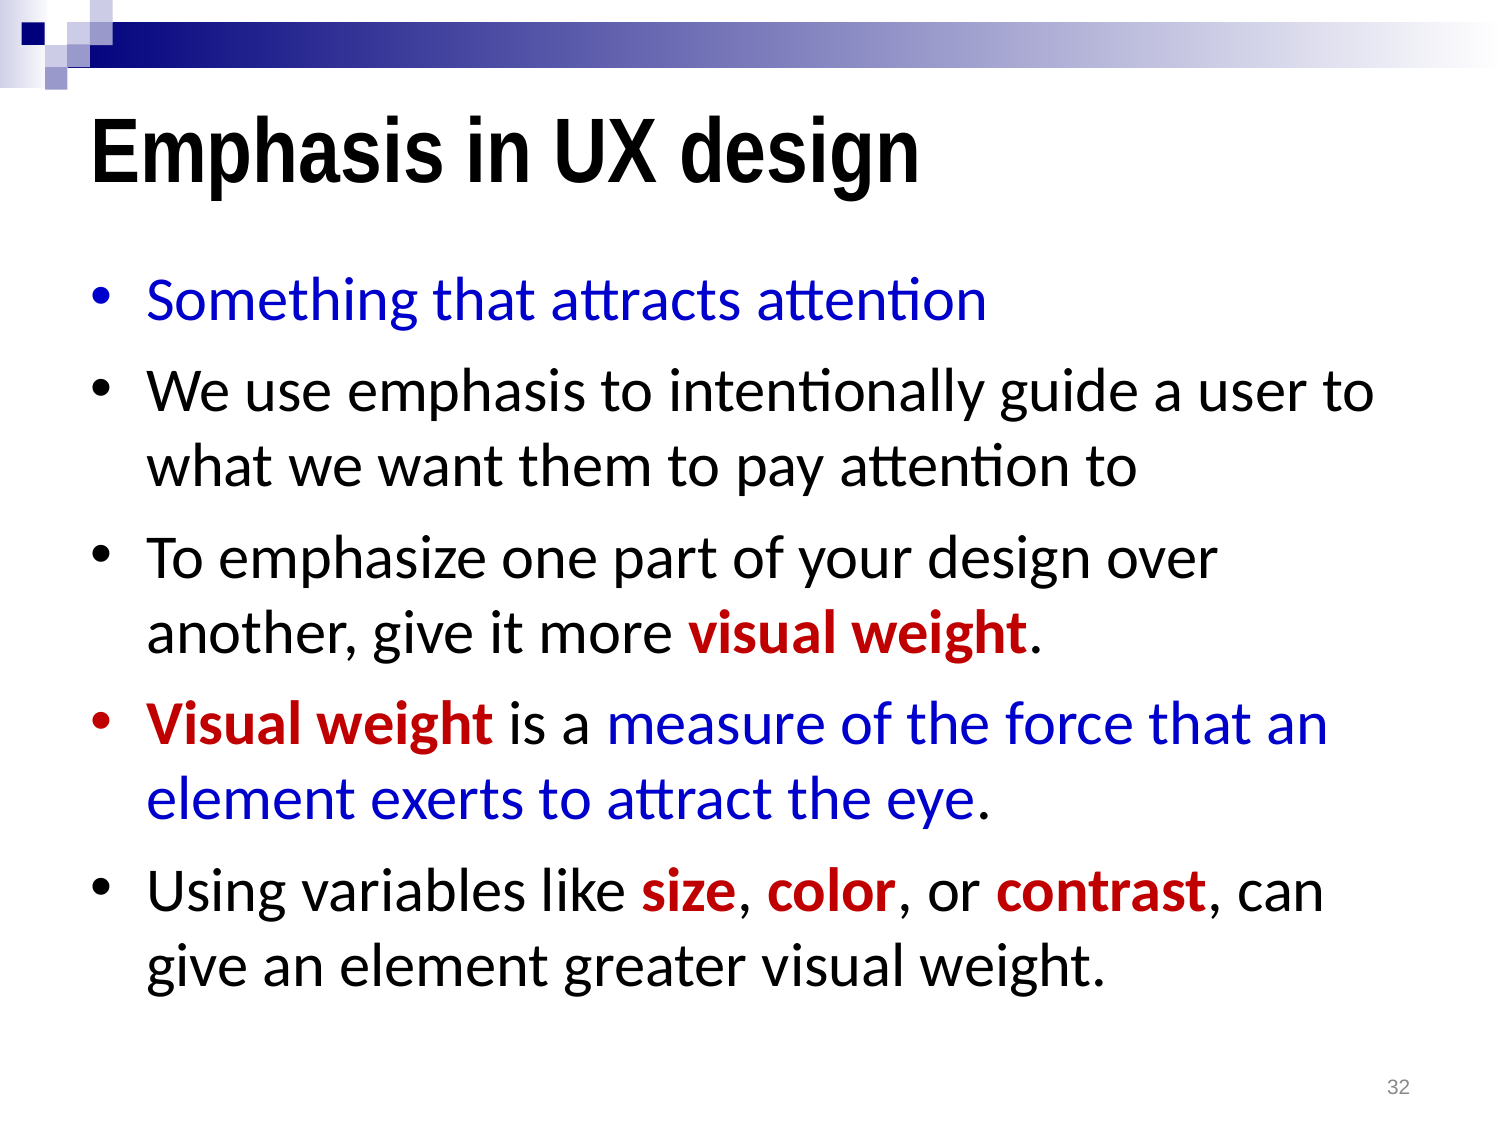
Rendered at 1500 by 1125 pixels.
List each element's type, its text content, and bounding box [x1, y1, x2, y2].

title Emphasis in UX design [75, 67, 1425, 225]
list Something that attracts attention We use emphasis to intentionally guide a user to what we want them to pay attention to To emphasize one part of your design over another, give it more visual weight. Visual weight is a measure of the force that an element exerts to attract the eye. Using variables like size, color, or contrast, can give an element greater visual weight. [75, 249, 1425, 1038]
slide_number 32 [1074, 1059, 1425, 1113]
